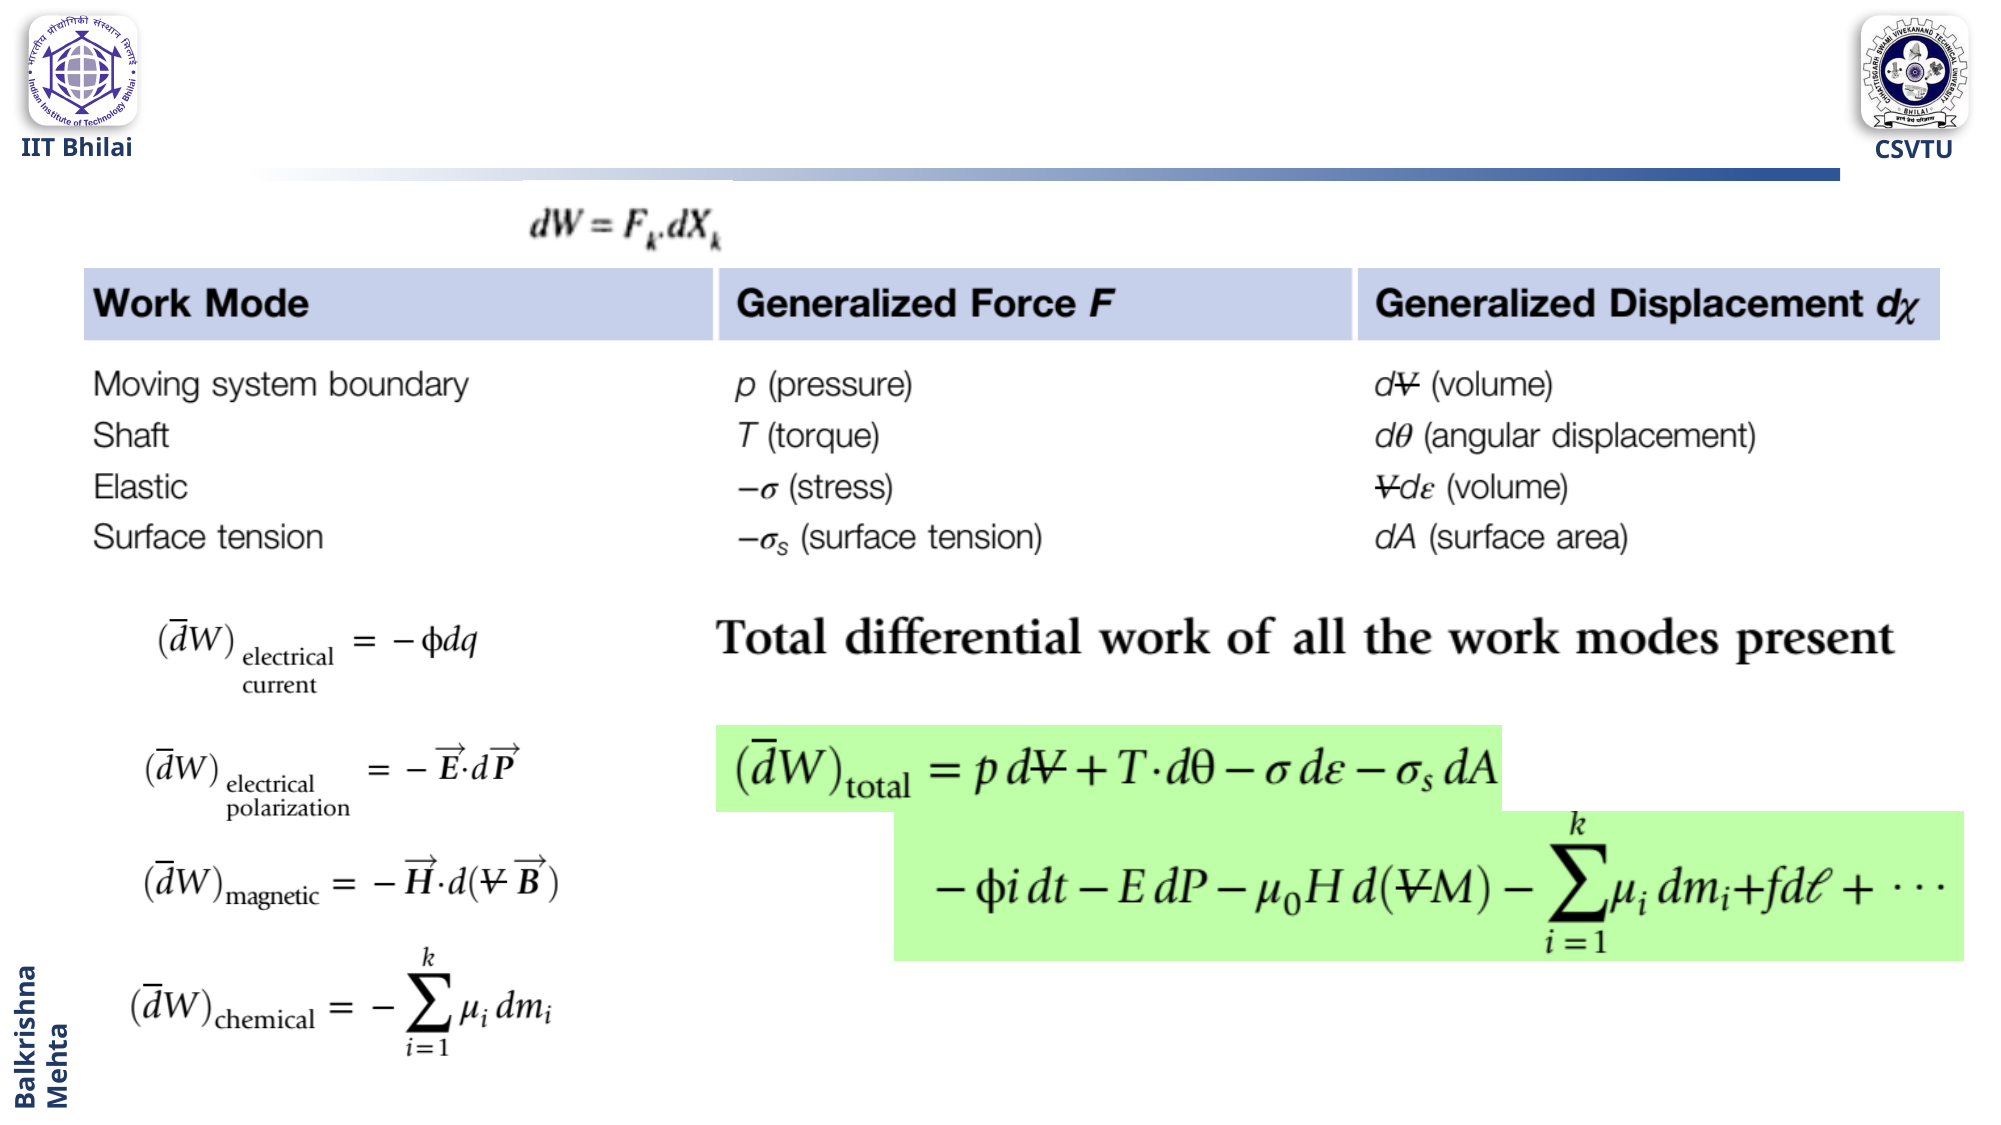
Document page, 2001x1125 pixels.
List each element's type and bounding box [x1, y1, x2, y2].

picture [523, 180, 733, 261]
picture [153, 608, 494, 706]
picture [136, 841, 560, 917]
picture [136, 725, 524, 822]
picture [104, 936, 560, 1069]
picture [28, 15, 138, 126]
picture [1861, 15, 1969, 129]
picture [84, 268, 1940, 563]
text_box [716, 725, 1964, 961]
picture [699, 603, 1908, 671]
